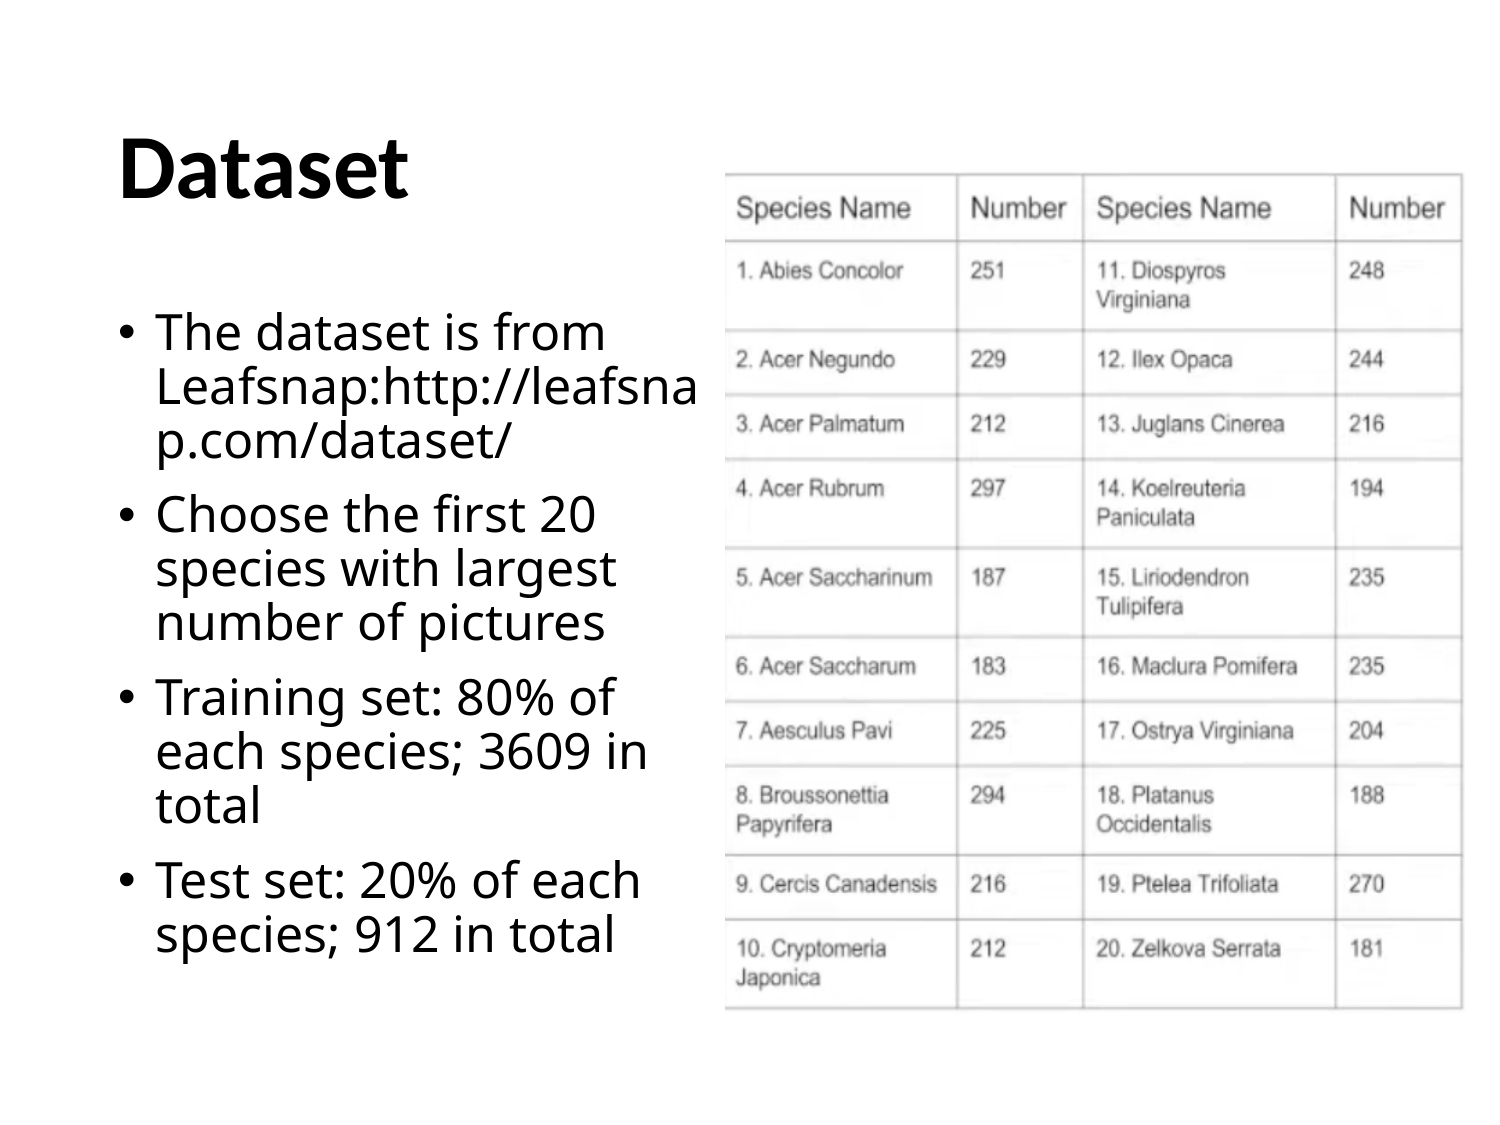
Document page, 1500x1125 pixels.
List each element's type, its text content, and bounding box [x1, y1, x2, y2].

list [724, 171, 1466, 1014]
title Dataset [103, 59, 1397, 278]
list The dataset is from Leafsnap:http://leafsnap.com/dataset/ Choose the first 20 species with largest number of pictures Training set: 80% of each species; 3609 in total Test set: 20% of each species; 912 in total [103, 299, 724, 1014]
